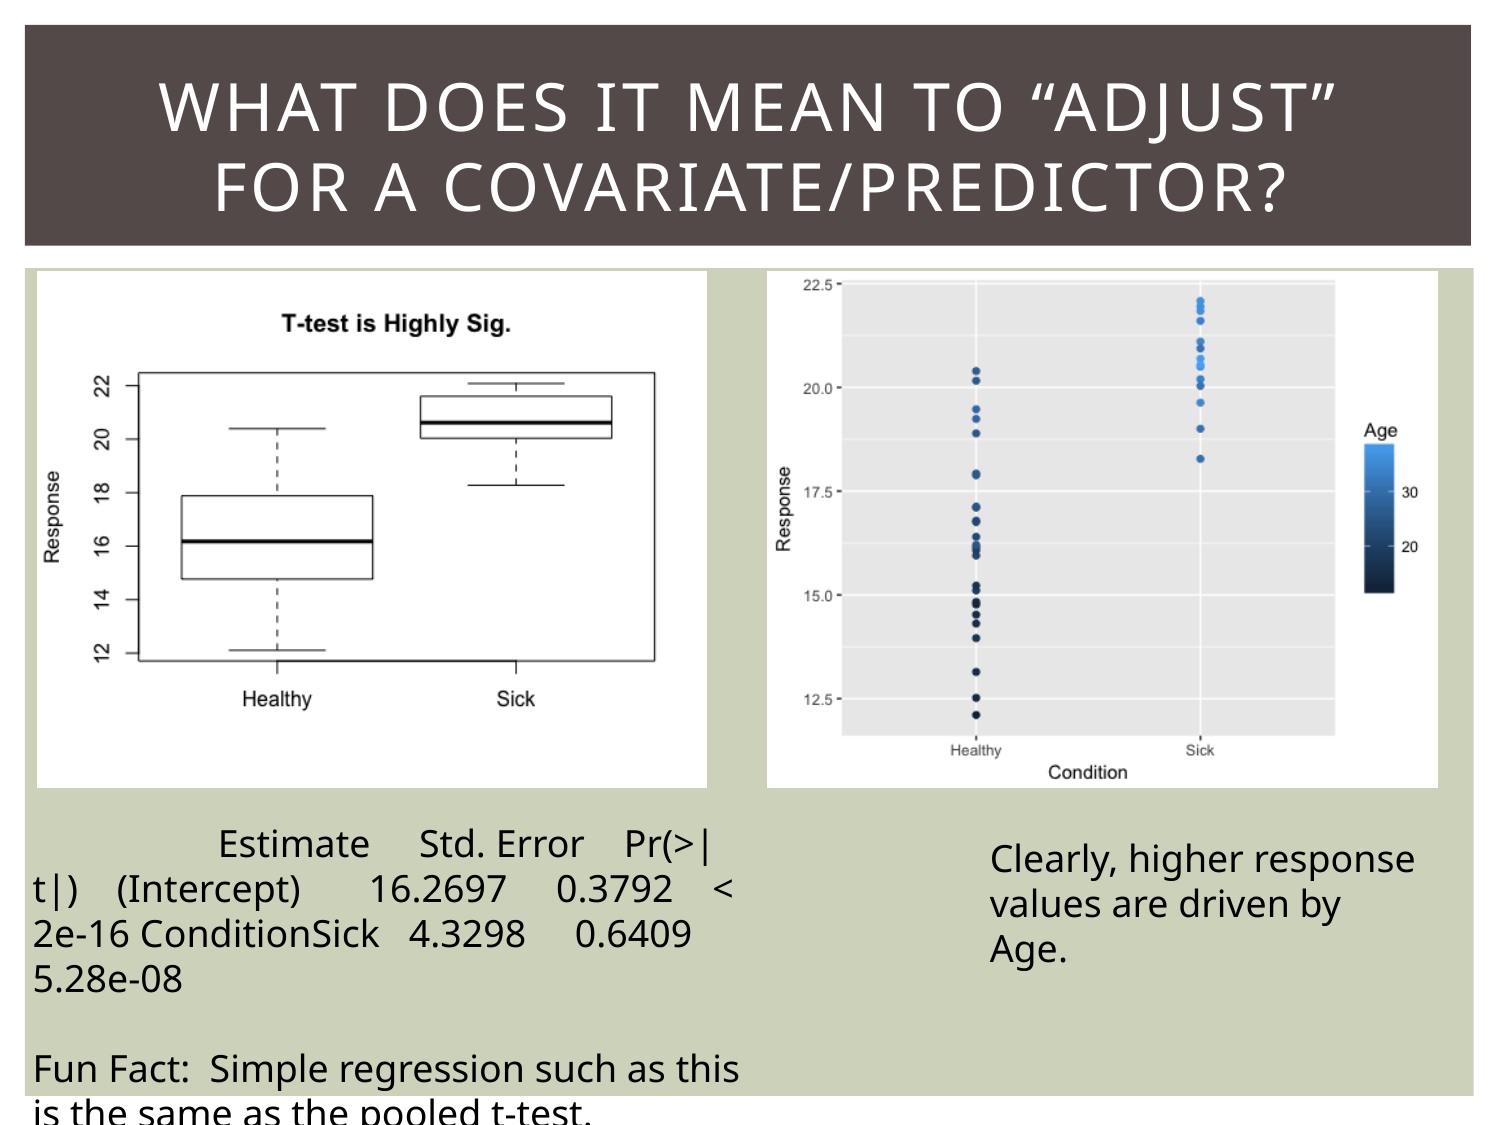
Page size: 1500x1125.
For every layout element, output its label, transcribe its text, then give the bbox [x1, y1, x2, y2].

title What does it mean to “adjust” for a covariate/predictor? [62, 58, 1438, 232]
picture [37, 271, 708, 788]
picture [767, 271, 1438, 788]
text_box Clearly, higher response values are driven by Age. [974, 827, 1438, 978]
text_box Estimate Std. Error Pr(>|t|) (Intercept) 16.2697 0.3792 < 2e-16 ConditionSick 4.3298 0.6409 5.28e-08 Fun Fact: Simple regression such as this is the same as the pooled t-test. [17, 812, 768, 1125]
